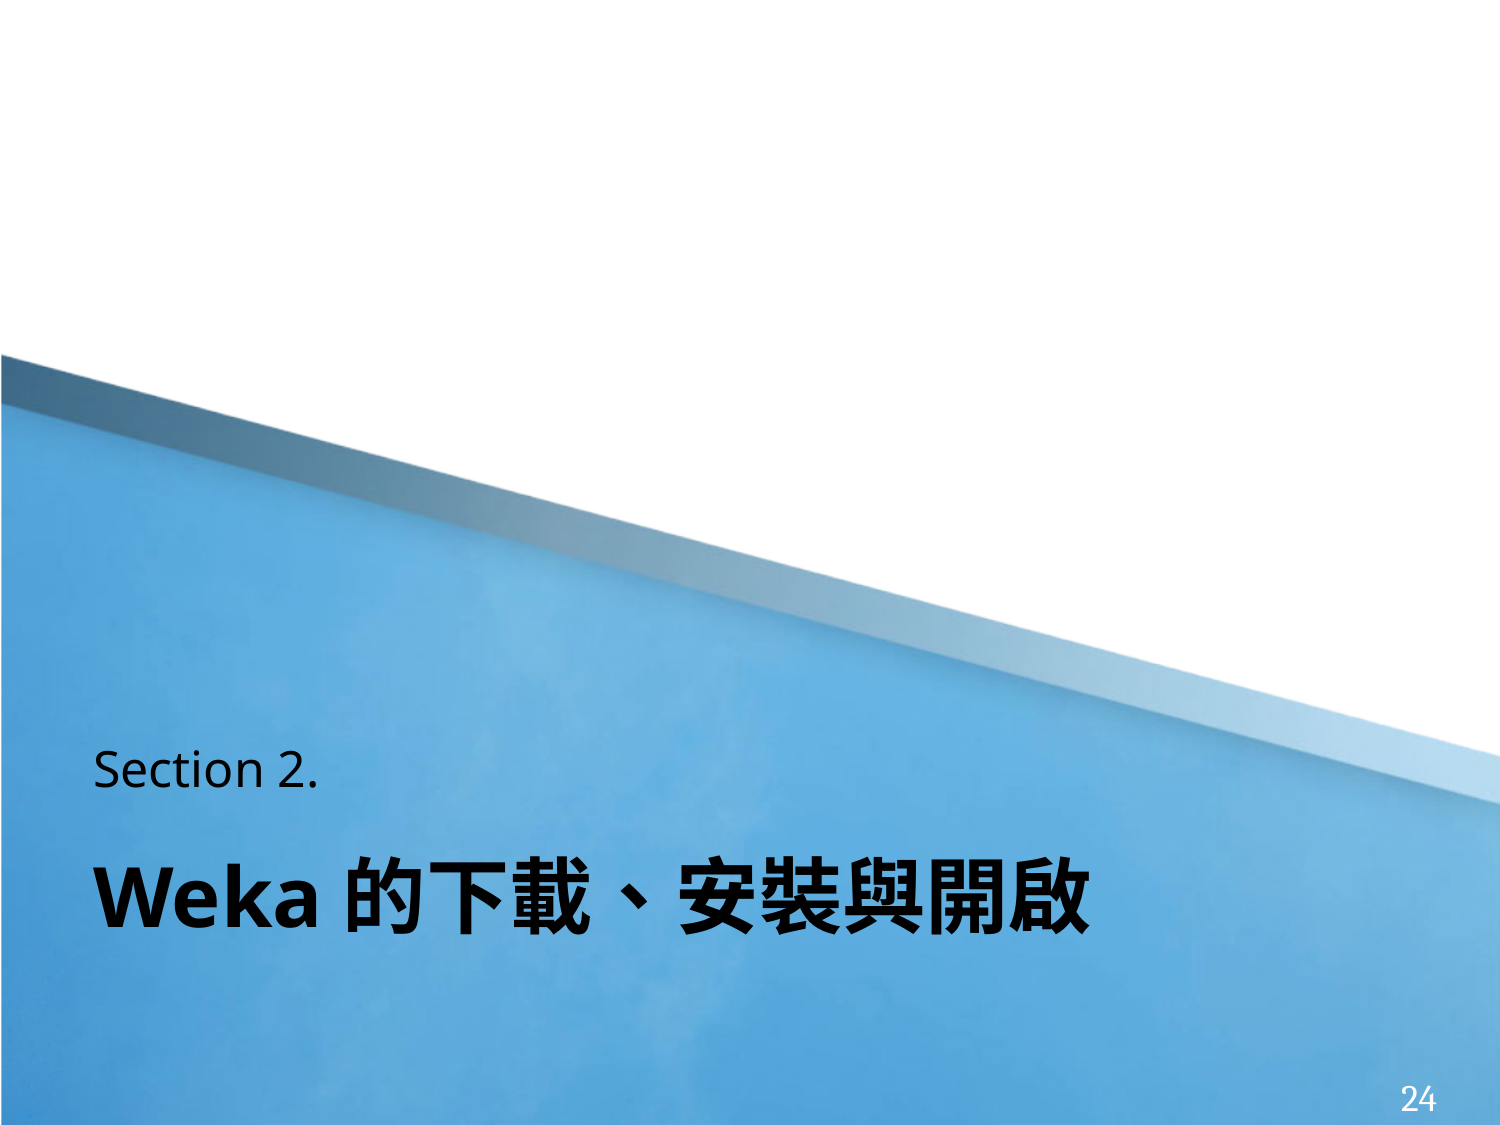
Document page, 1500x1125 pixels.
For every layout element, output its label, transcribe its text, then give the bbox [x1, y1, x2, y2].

slide_number ‹#› [1350, 1074, 1488, 1118]
title Weka的下載、安裝與開啟 [78, 829, 1422, 926]
subtitle Section 2. [78, 668, 907, 813]
picture [2, 82, 1500, 1125]
